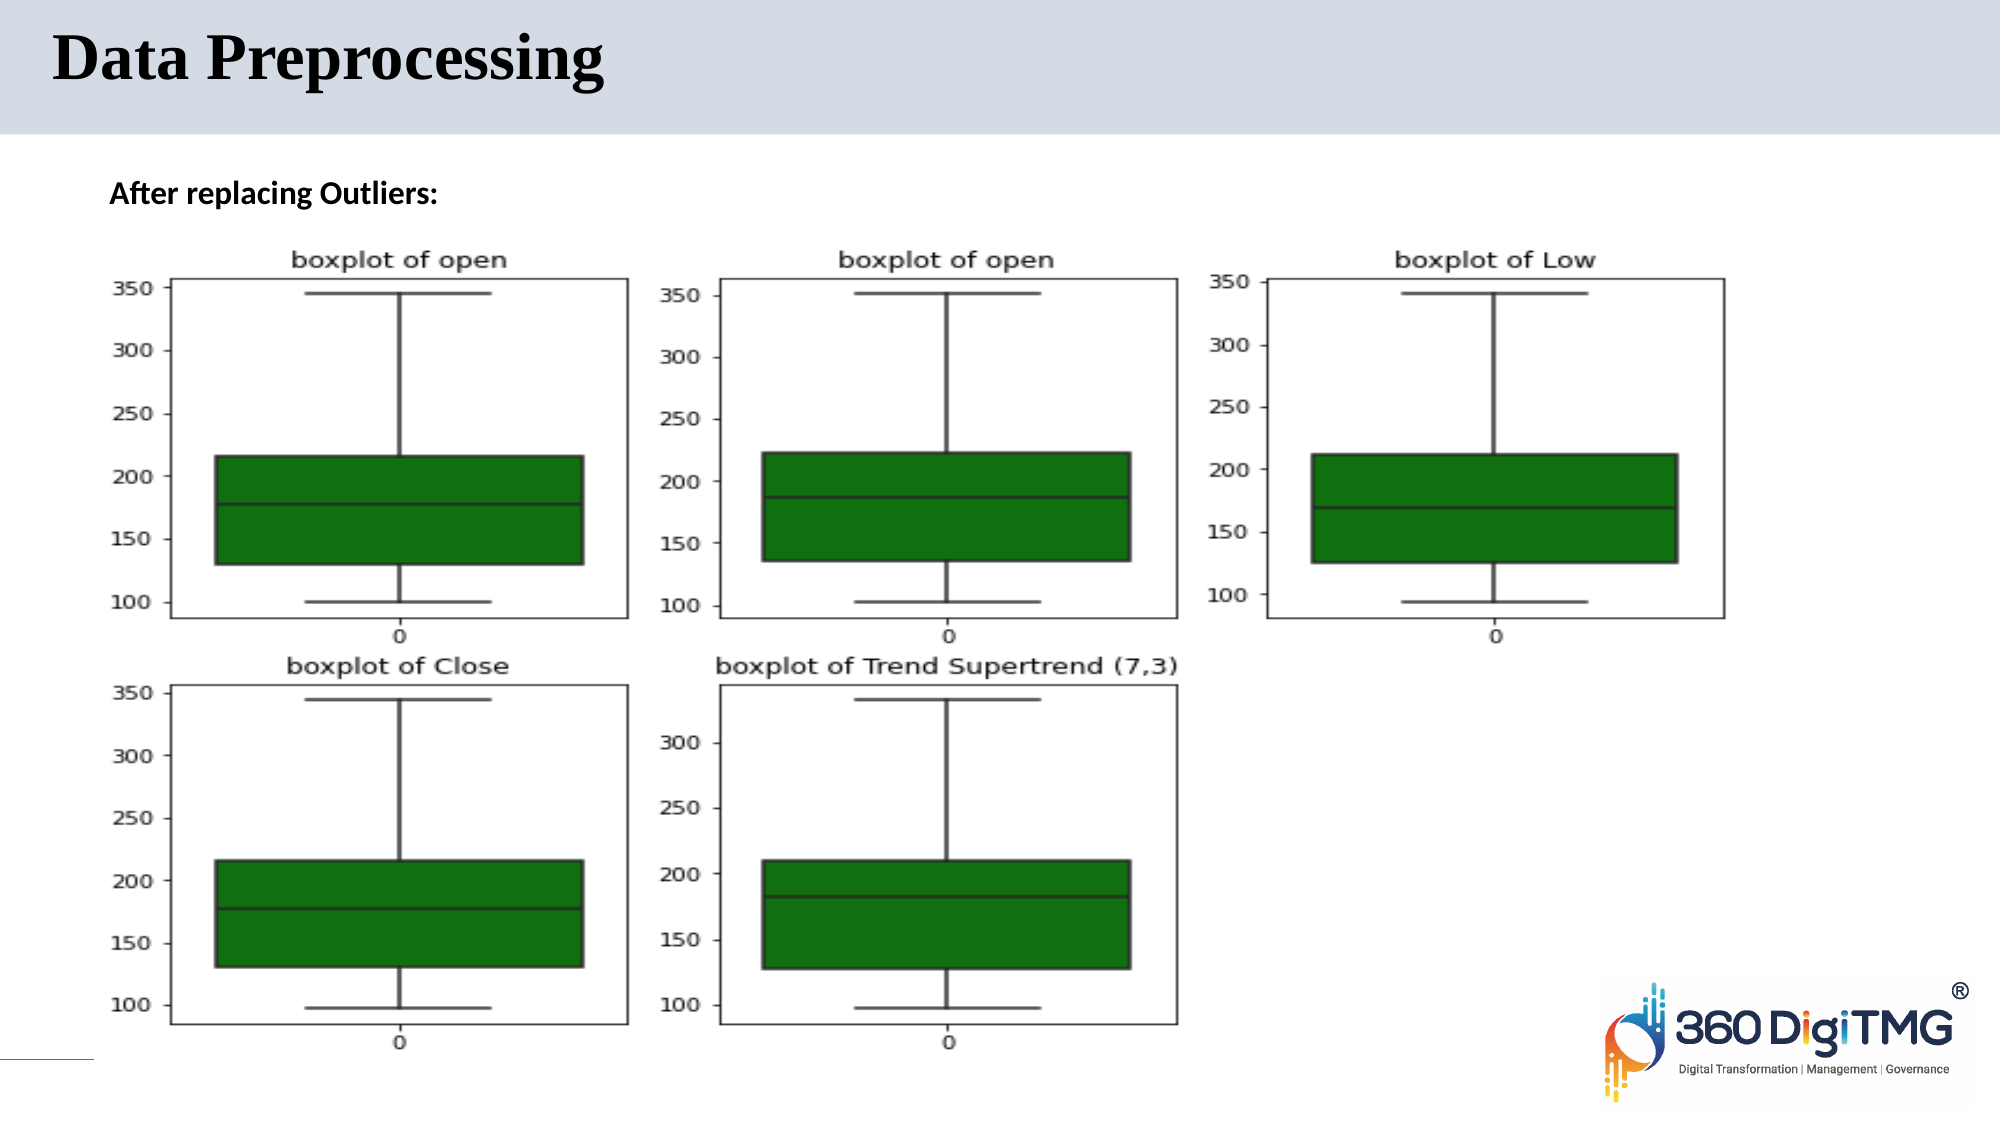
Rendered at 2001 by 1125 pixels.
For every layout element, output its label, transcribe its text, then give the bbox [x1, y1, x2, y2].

text_box After replacing Outliers: [94, 164, 1660, 219]
text_box Data Preprocessing [37, 14, 1763, 101]
picture [94, 239, 1974, 1110]
